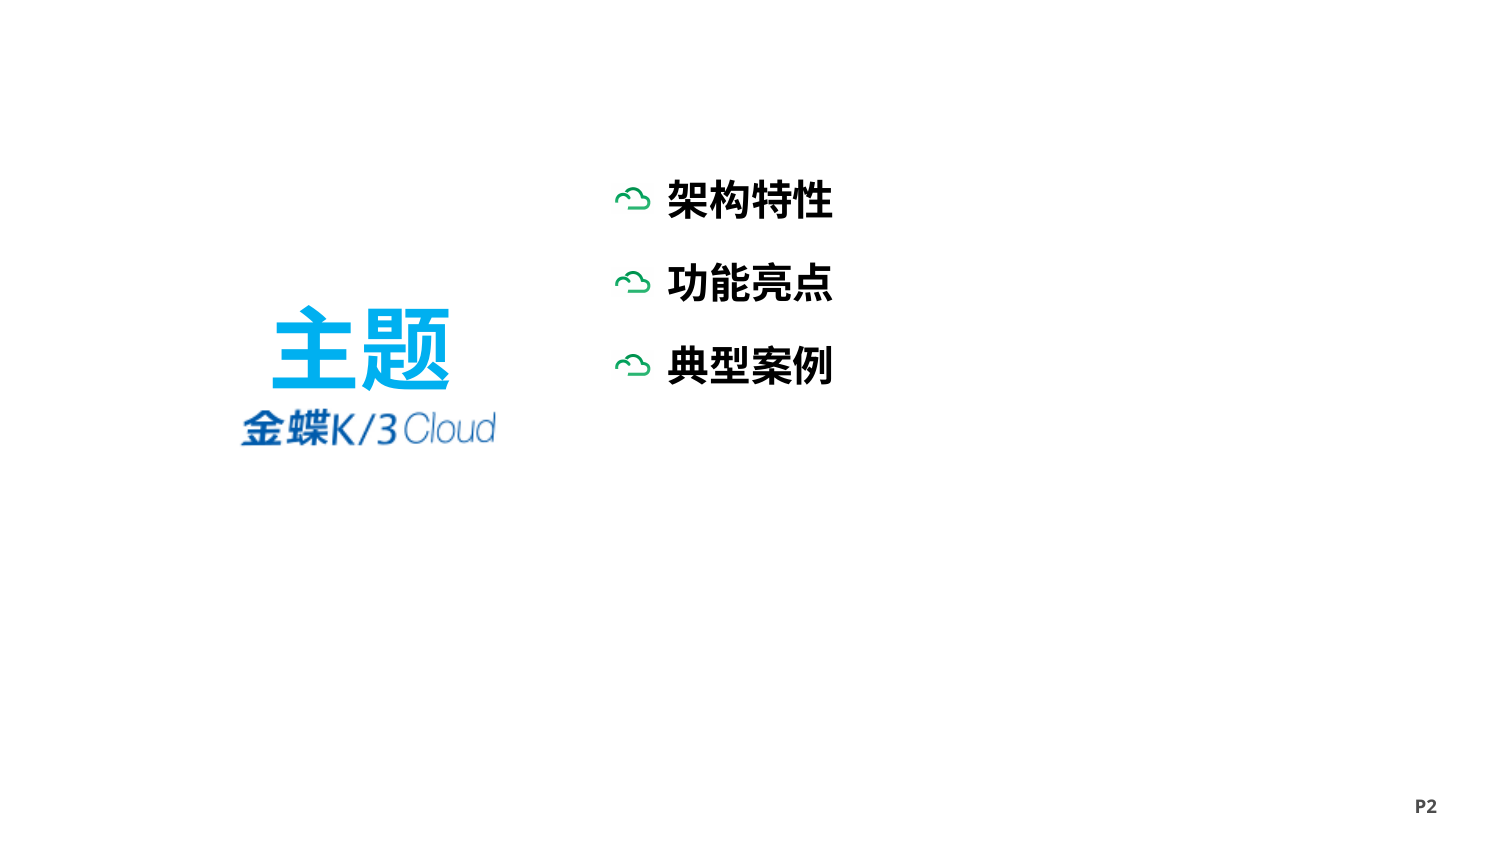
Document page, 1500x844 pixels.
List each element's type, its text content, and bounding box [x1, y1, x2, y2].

picture [611, 267, 654, 297]
list 架构特性 功能亮点 典型案例 [596, 87, 1324, 766]
text_box 主题 [218, 210, 502, 483]
picture [611, 183, 654, 214]
picture [234, 398, 508, 455]
picture [611, 350, 654, 380]
